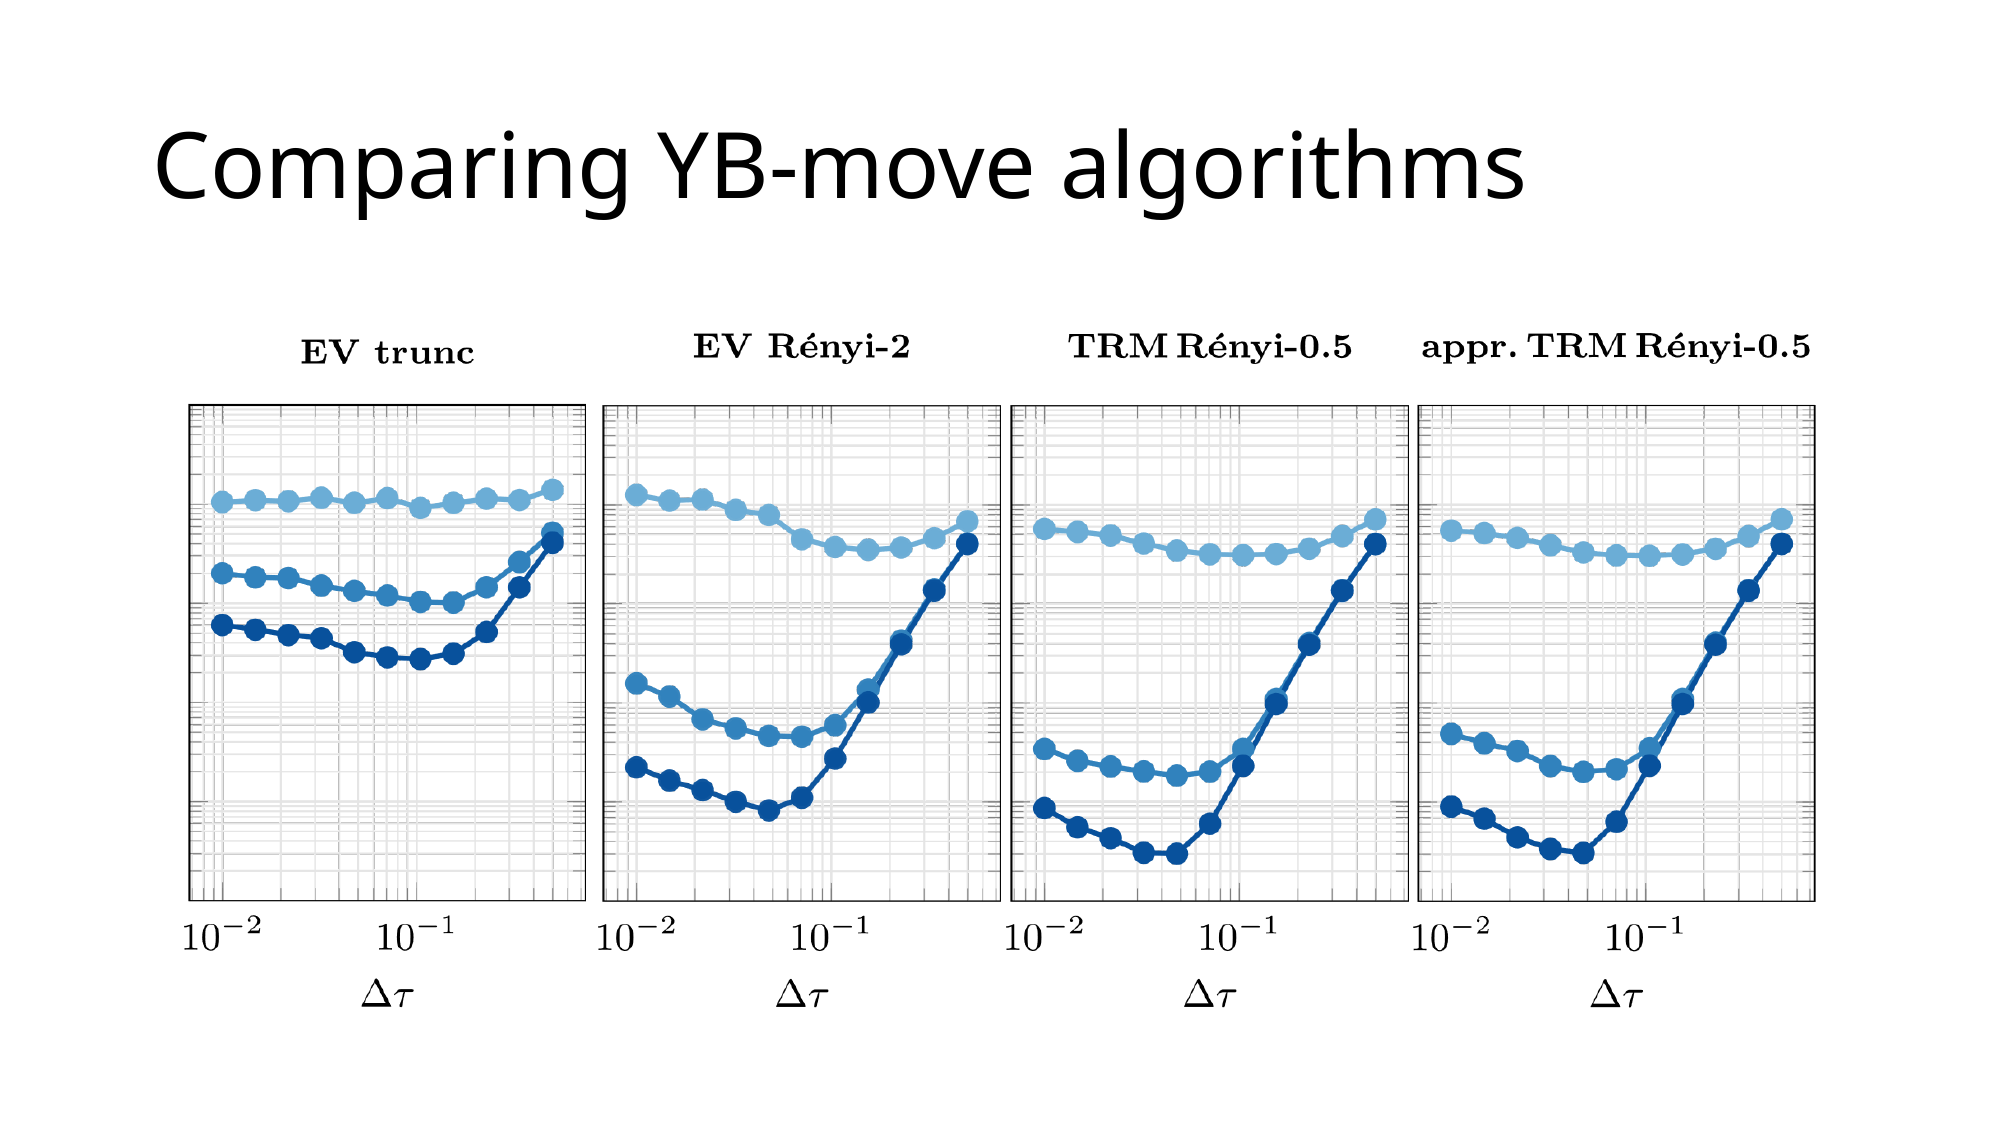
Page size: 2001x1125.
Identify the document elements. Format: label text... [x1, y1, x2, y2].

title Comparing YB-move algorithms [137, 59, 1863, 278]
picture [158, 317, 1828, 1021]
